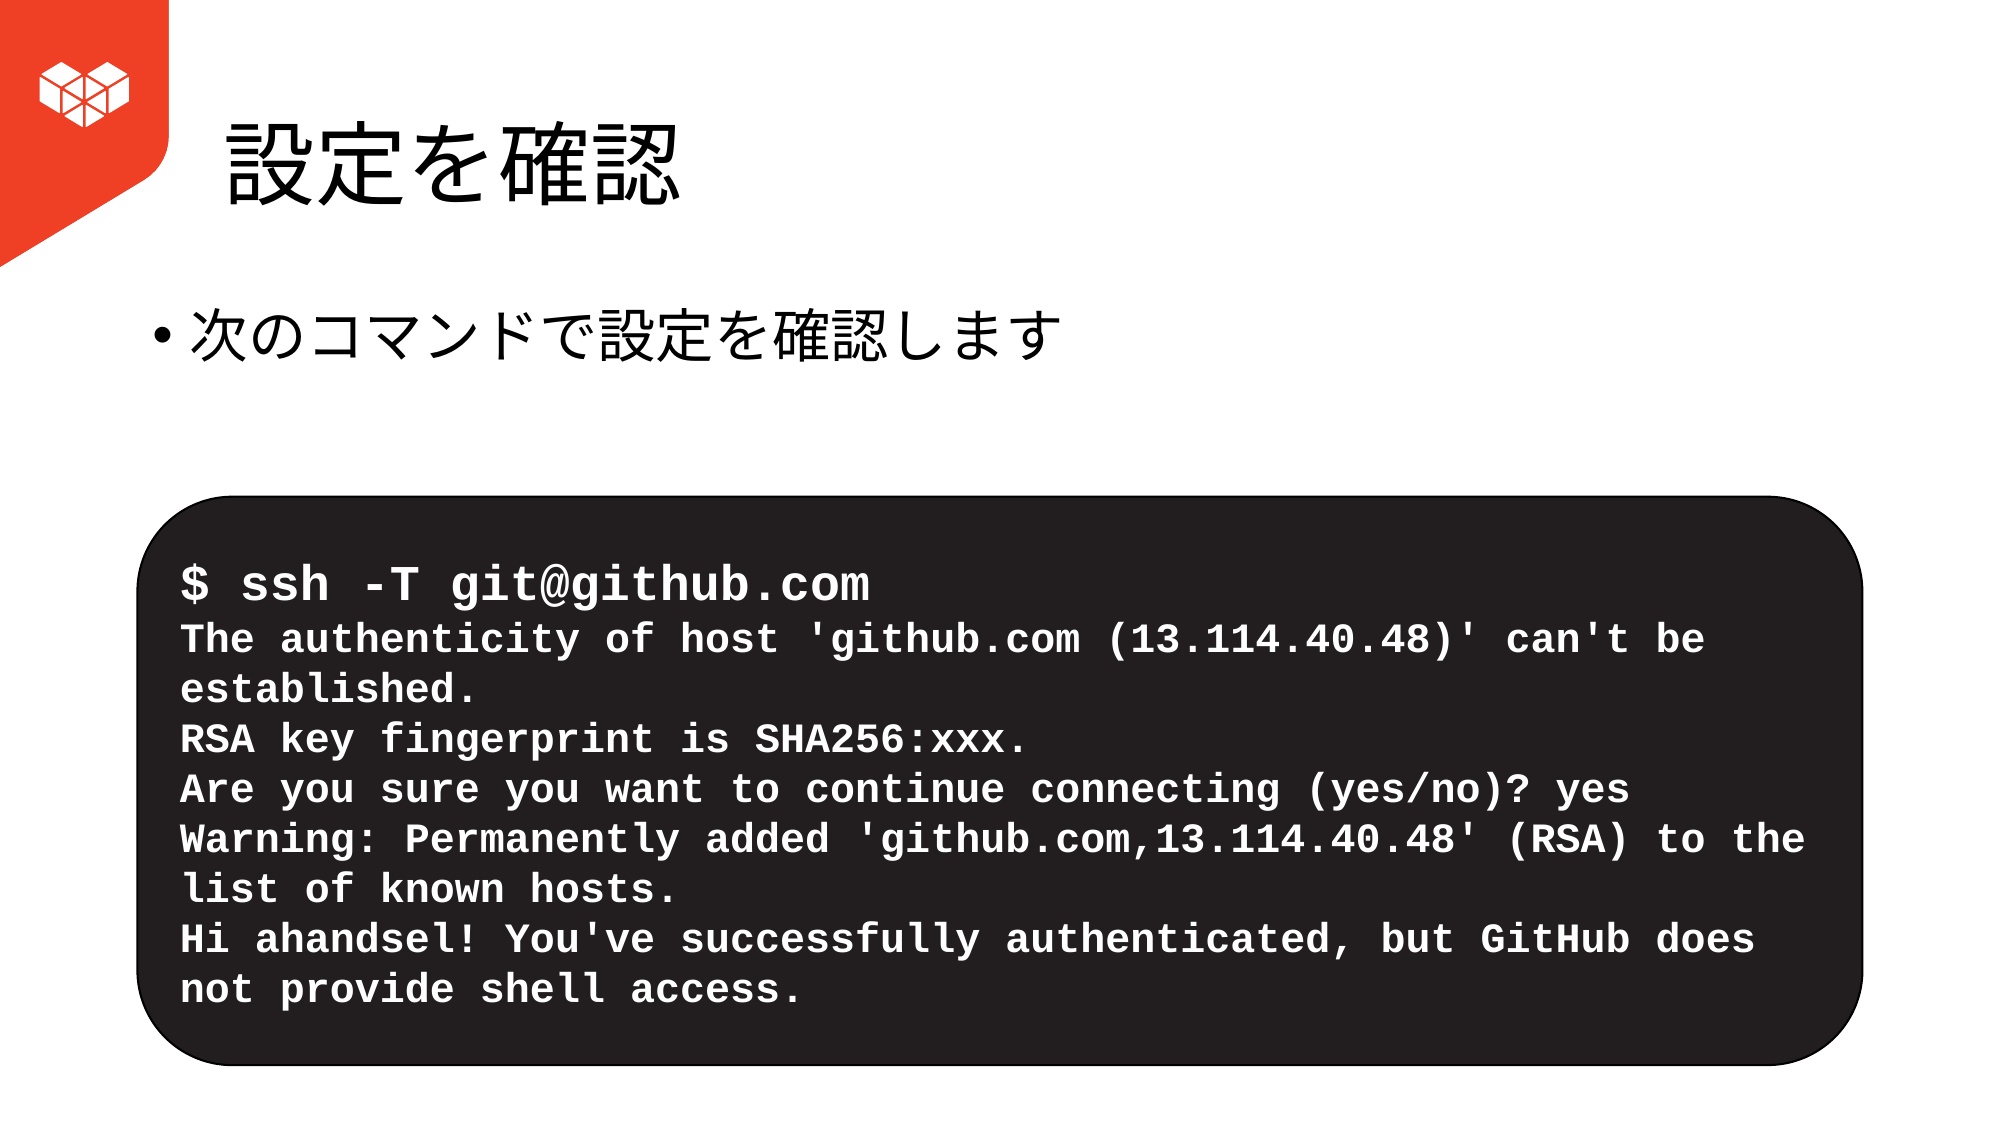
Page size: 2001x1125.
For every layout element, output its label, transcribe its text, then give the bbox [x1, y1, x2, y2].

title 設定を確認 [208, 59, 1863, 278]
list 次のコマンドで設定を確認します [137, 299, 1863, 497]
text_box $ ssh -T git@github.com The authenticity of host 'github.com (13.114.40.48)' can't be established. RSA key fingerprint is SHA256:xxx. Are you sure you want to continue connecting (yes/no)? yes Warning: Permanently added 'github.com,13.114.40.48' (RSA) to the list of known hosts. Hi ahandsel! You've successfully authenticated, but GitHub does not provide shell access. [136, 495, 1864, 1067]
